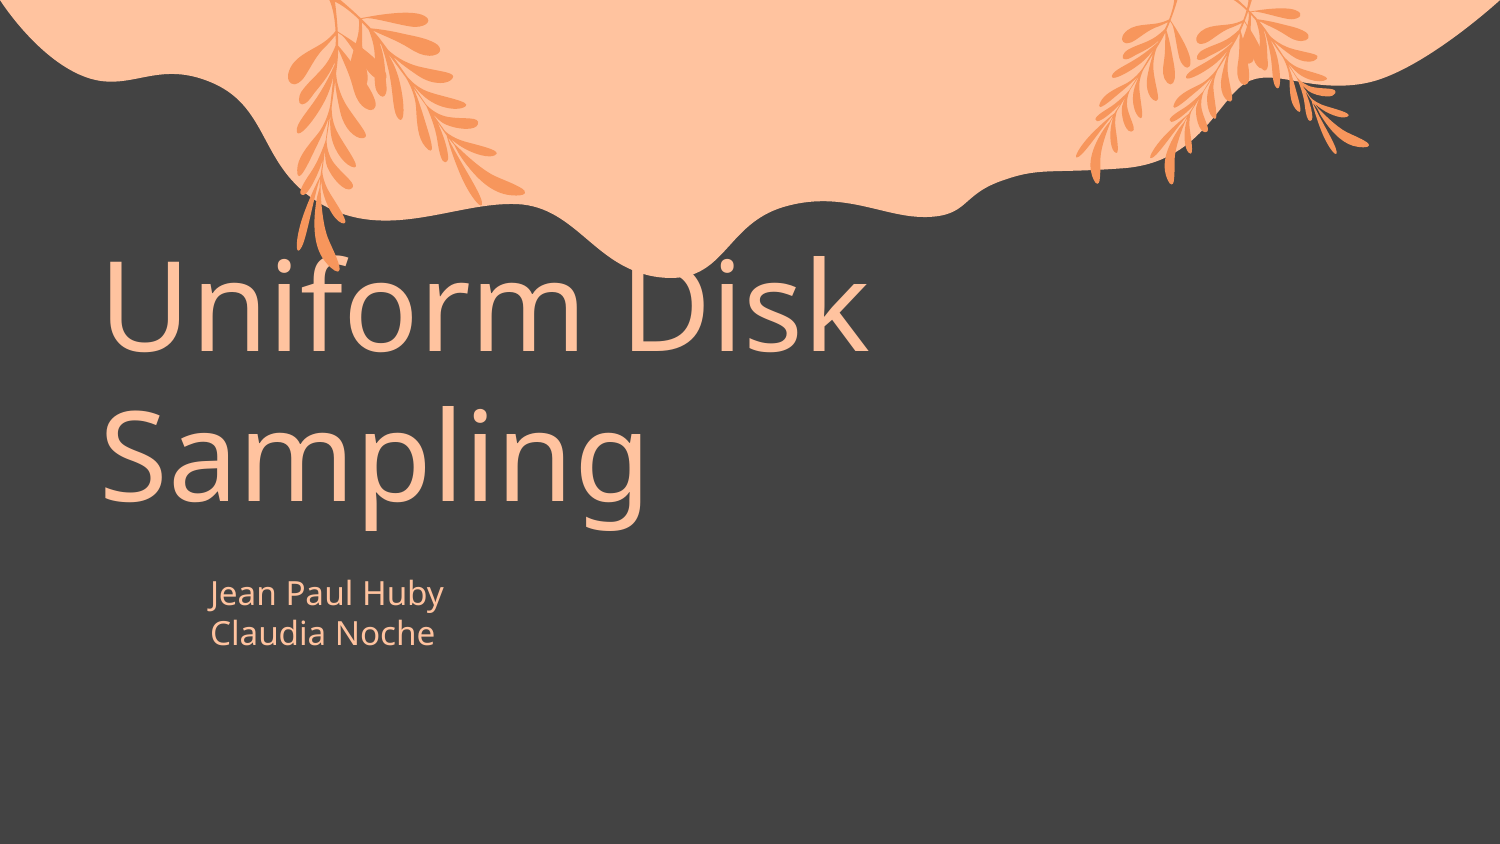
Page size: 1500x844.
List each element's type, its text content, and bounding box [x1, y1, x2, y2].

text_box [286, 0, 1371, 272]
subtitle Jean Paul Huby Claudia Noche [209, 572, 827, 698]
title Uniform Disk Sampling [99, 358, 1401, 527]
text_box [1375, 0, 1500, 81]
text_box [0, 0, 281, 167]
